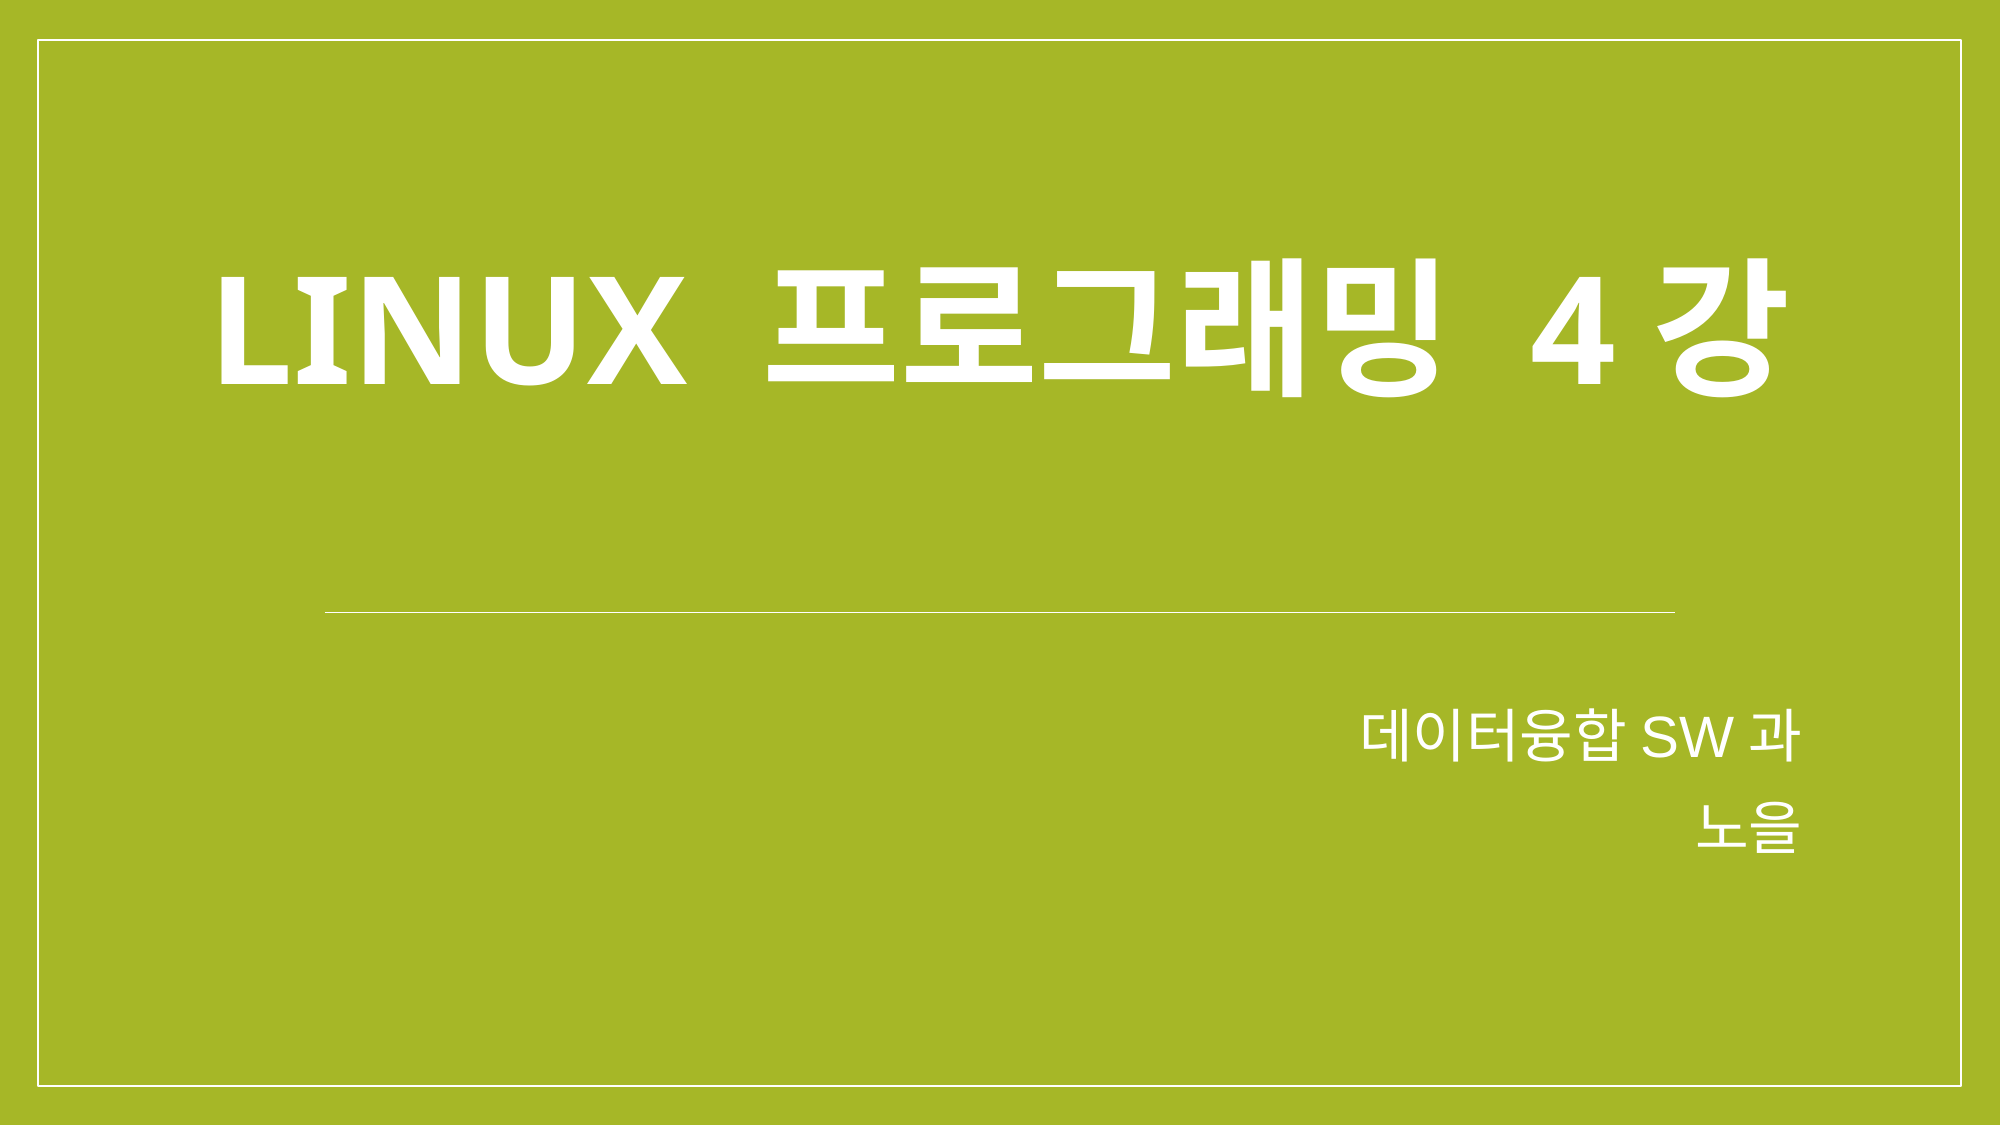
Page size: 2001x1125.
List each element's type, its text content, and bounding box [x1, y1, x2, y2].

subtitle 데이터융합SW과 노을 [280, 699, 1818, 928]
title linux 프로그래밍 4강 [182, 144, 1818, 424]
